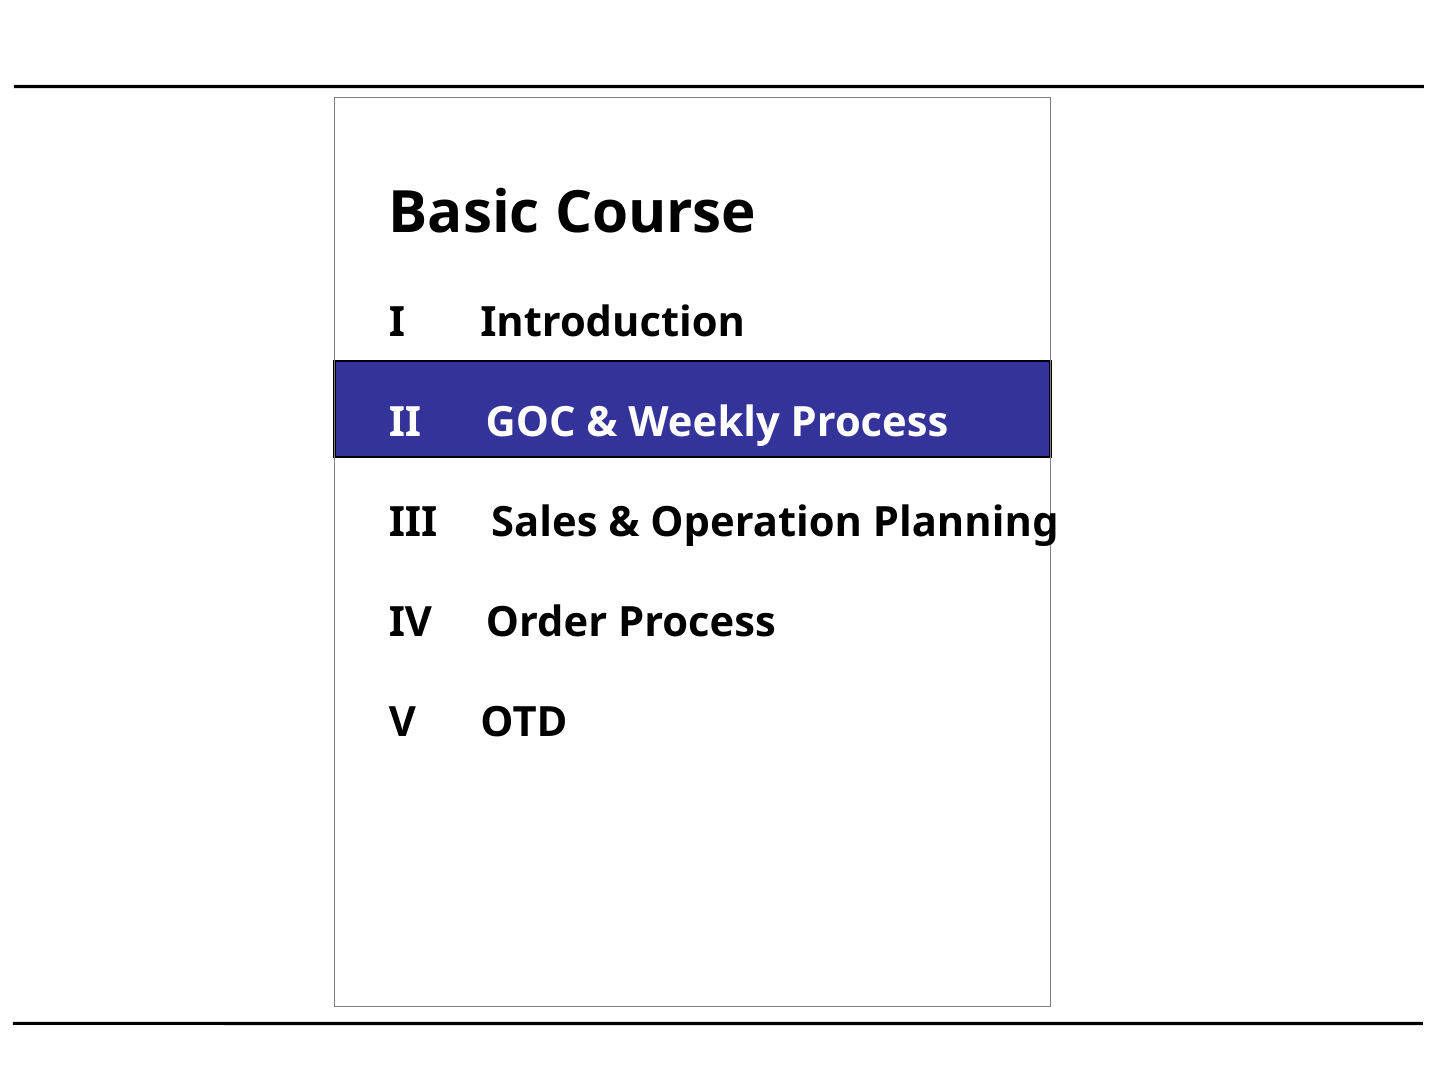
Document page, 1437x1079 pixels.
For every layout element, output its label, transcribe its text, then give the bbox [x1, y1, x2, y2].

text_box Basic Course I Introduction II GOC & Weekly Process III Sales & Operation Planning IV Order Process V OTD [334, 97, 1051, 1007]
